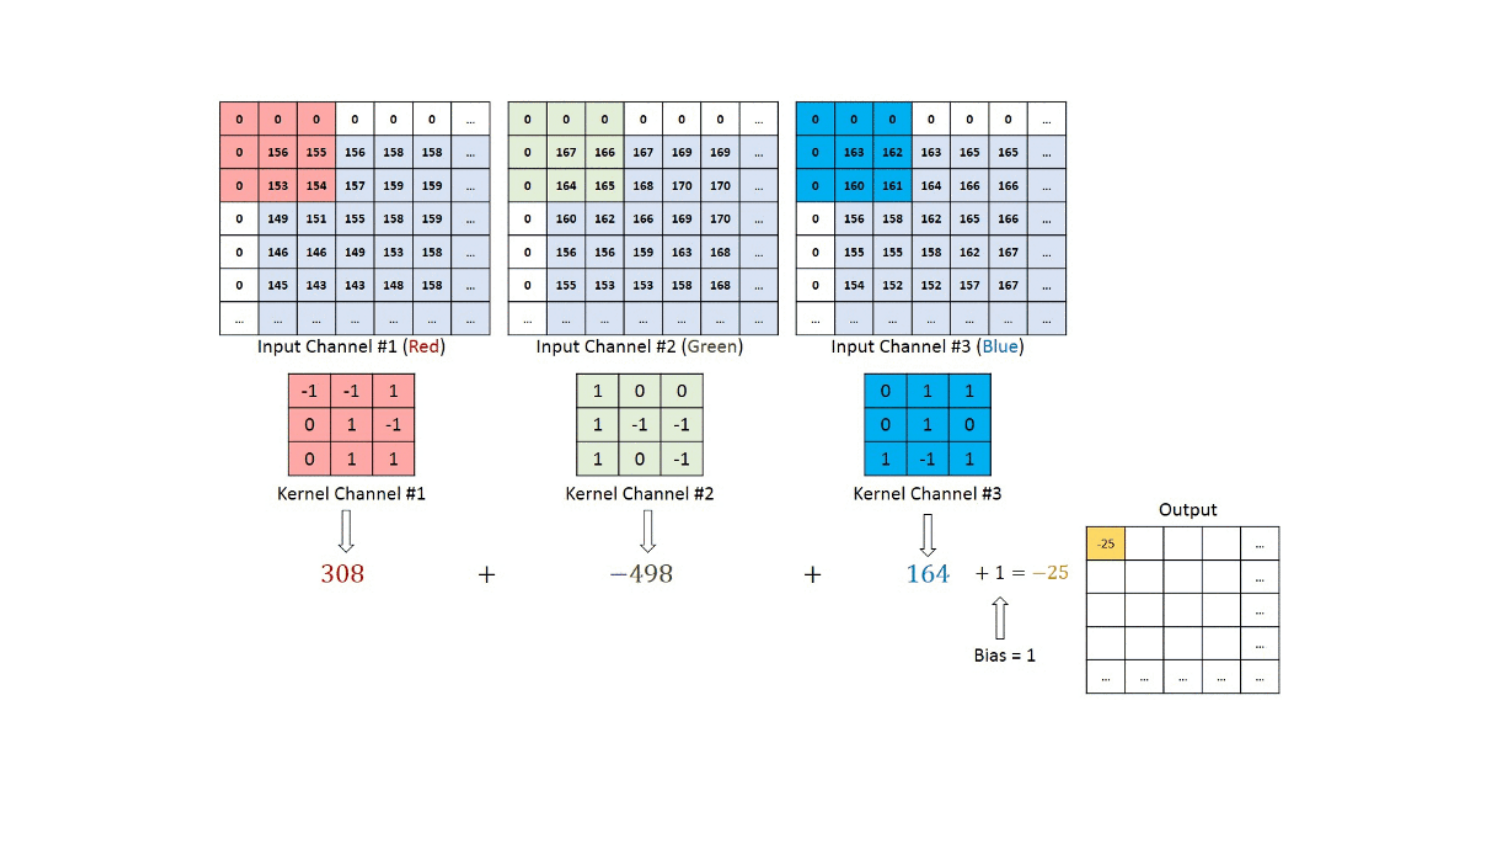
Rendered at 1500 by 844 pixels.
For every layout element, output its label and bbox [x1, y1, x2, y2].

picture [212, 94, 1288, 700]
